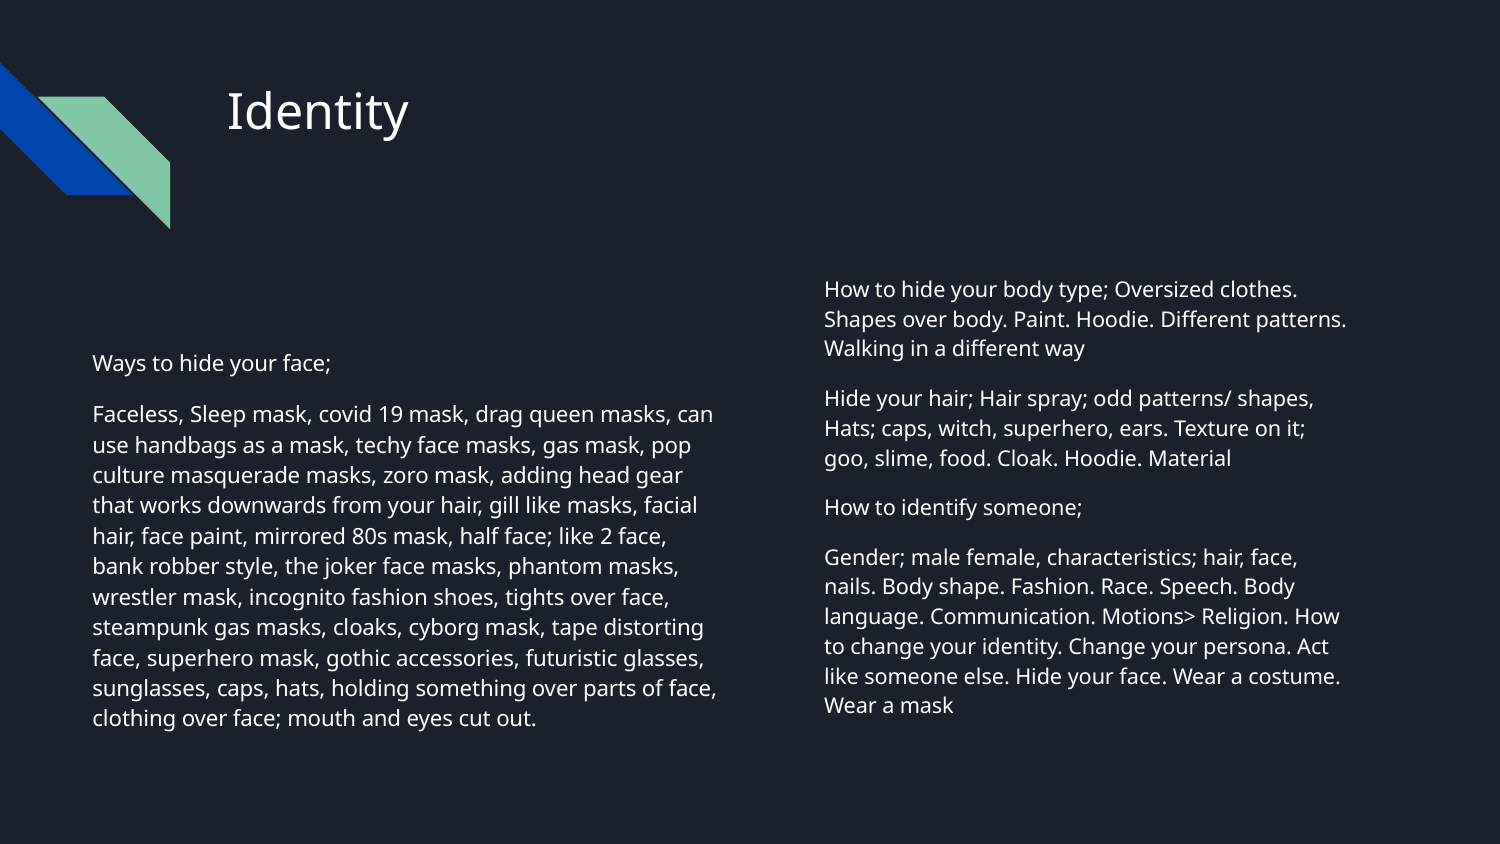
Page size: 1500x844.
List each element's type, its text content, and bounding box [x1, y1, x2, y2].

list How to hide your body type; Oversized clothes. Shapes over body. Paint. Hoodie. Different patterns. Walking in a different way Hide your hair; Hair spray; odd patterns/ shapes, Hats; caps, witch, superhero, ears. Texture on it; goo, slime, food. Cloak. Hoodie. Material How to identify someone; Gender; male female, characteristics; hair, face, nails. Body shape. Fashion. Race. Speech. Body language. Communication. Motions> Religion. How to change your identity. Change your persona. Act like someone else. Hide your face. Wear a costume. Wear a mask [809, 257, 1368, 735]
list Ways to hide your face; Faceless, Sleep mask, covid 19 mask, drag queen masks, can use handbags as a mask, techy face masks, gas mask, pop culture masquerade masks, zoro mask, adding head gear that works downwards from your hair, gill like masks, facial hair, face paint, mirrored 80s mask, half face; like 2 face, bank robber style, the joker face masks, phantom masks, wrestler mask, incognito fashion shoes, tights over face, steampunk gas masks, cloaks, cyborg mask, tape distorting face, superhero mask, gothic accessories, futuristic glasses, sunglasses, caps, hats, holding something over parts of face, clothing over face; mouth and eyes cut out. [77, 330, 734, 776]
title Identity [212, 64, 1368, 215]
